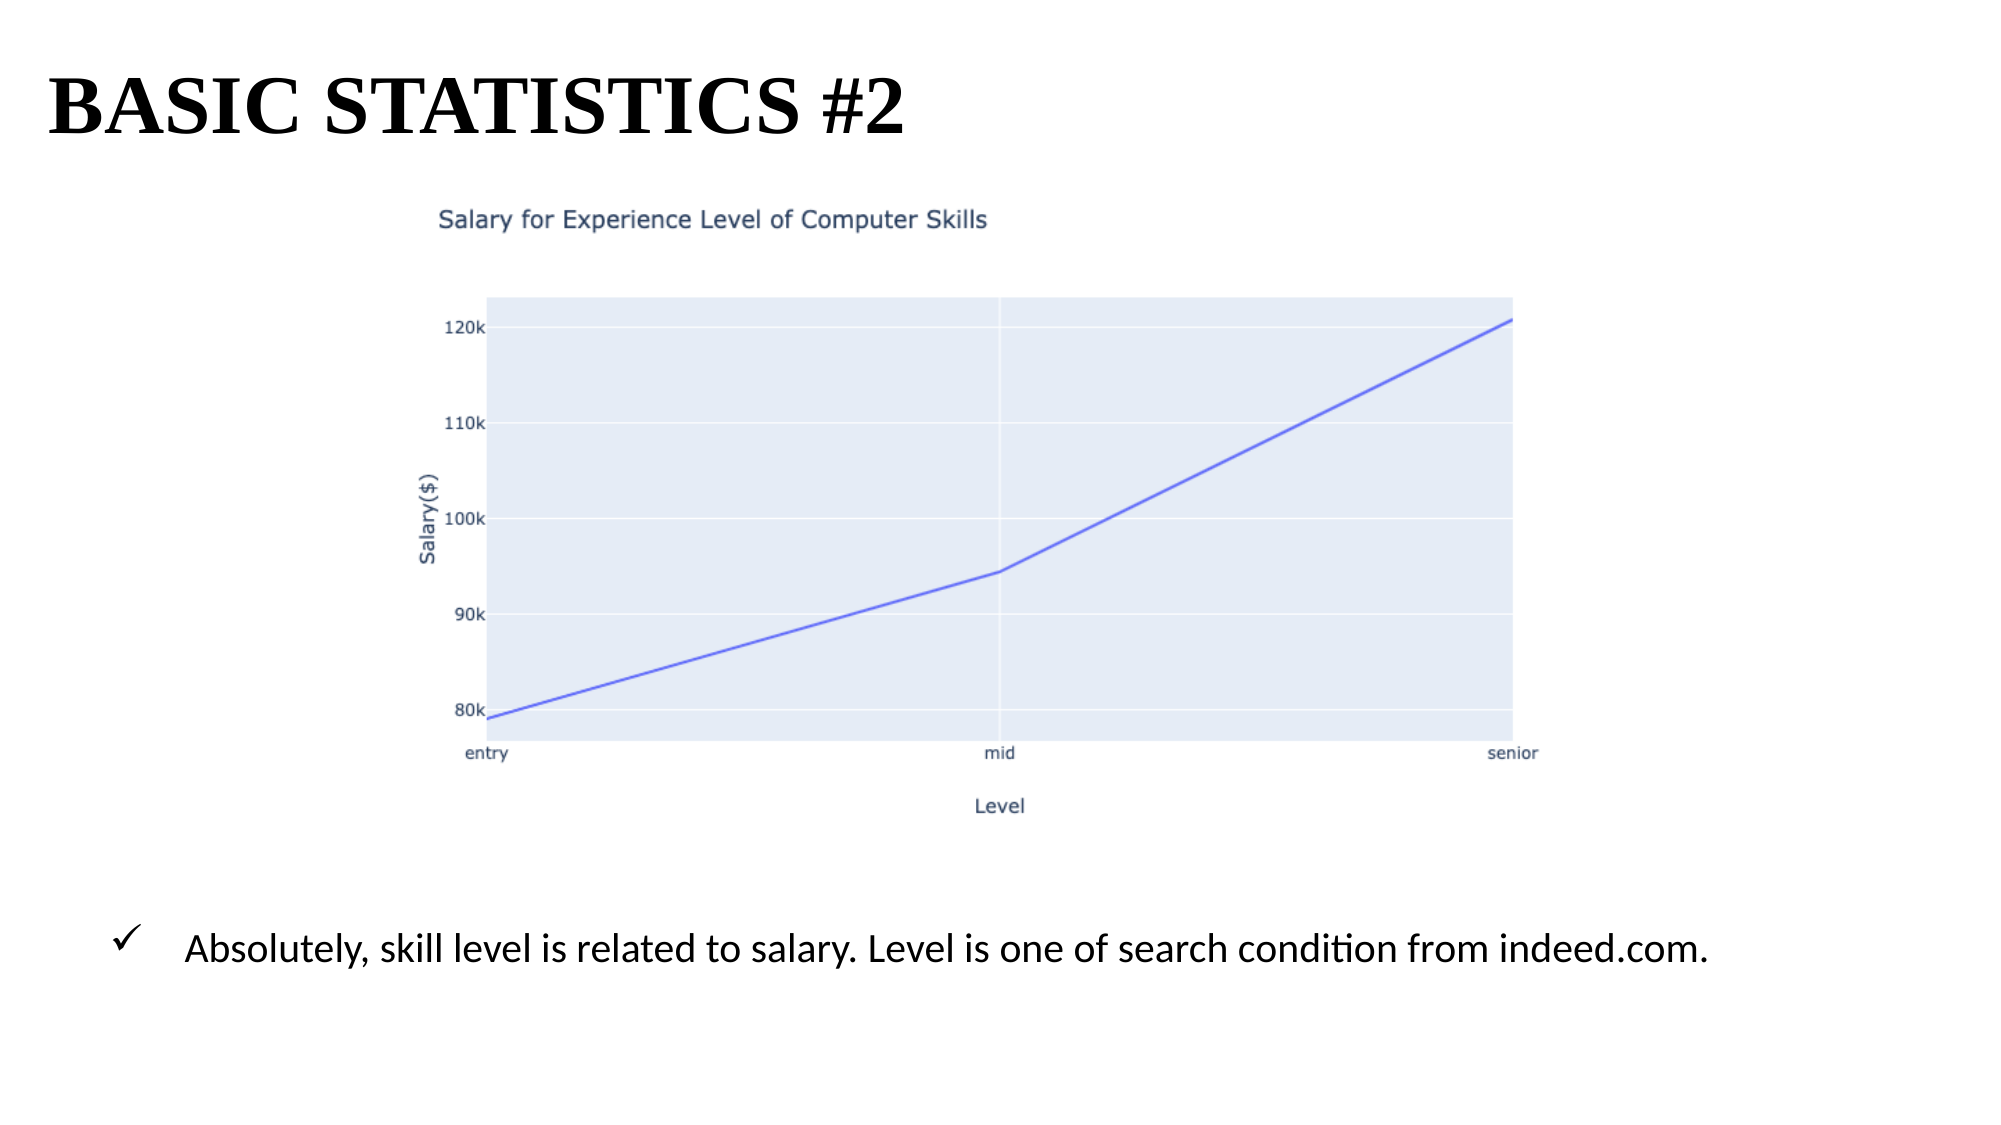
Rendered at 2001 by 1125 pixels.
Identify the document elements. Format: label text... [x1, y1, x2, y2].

picture [376, 159, 1624, 852]
text_box BASIC STATISTICS #2 [34, 43, 922, 158]
text_box Absolutely, skill level is related to salary. Level is one of search condition from indeed.com. [94, 913, 1875, 979]
